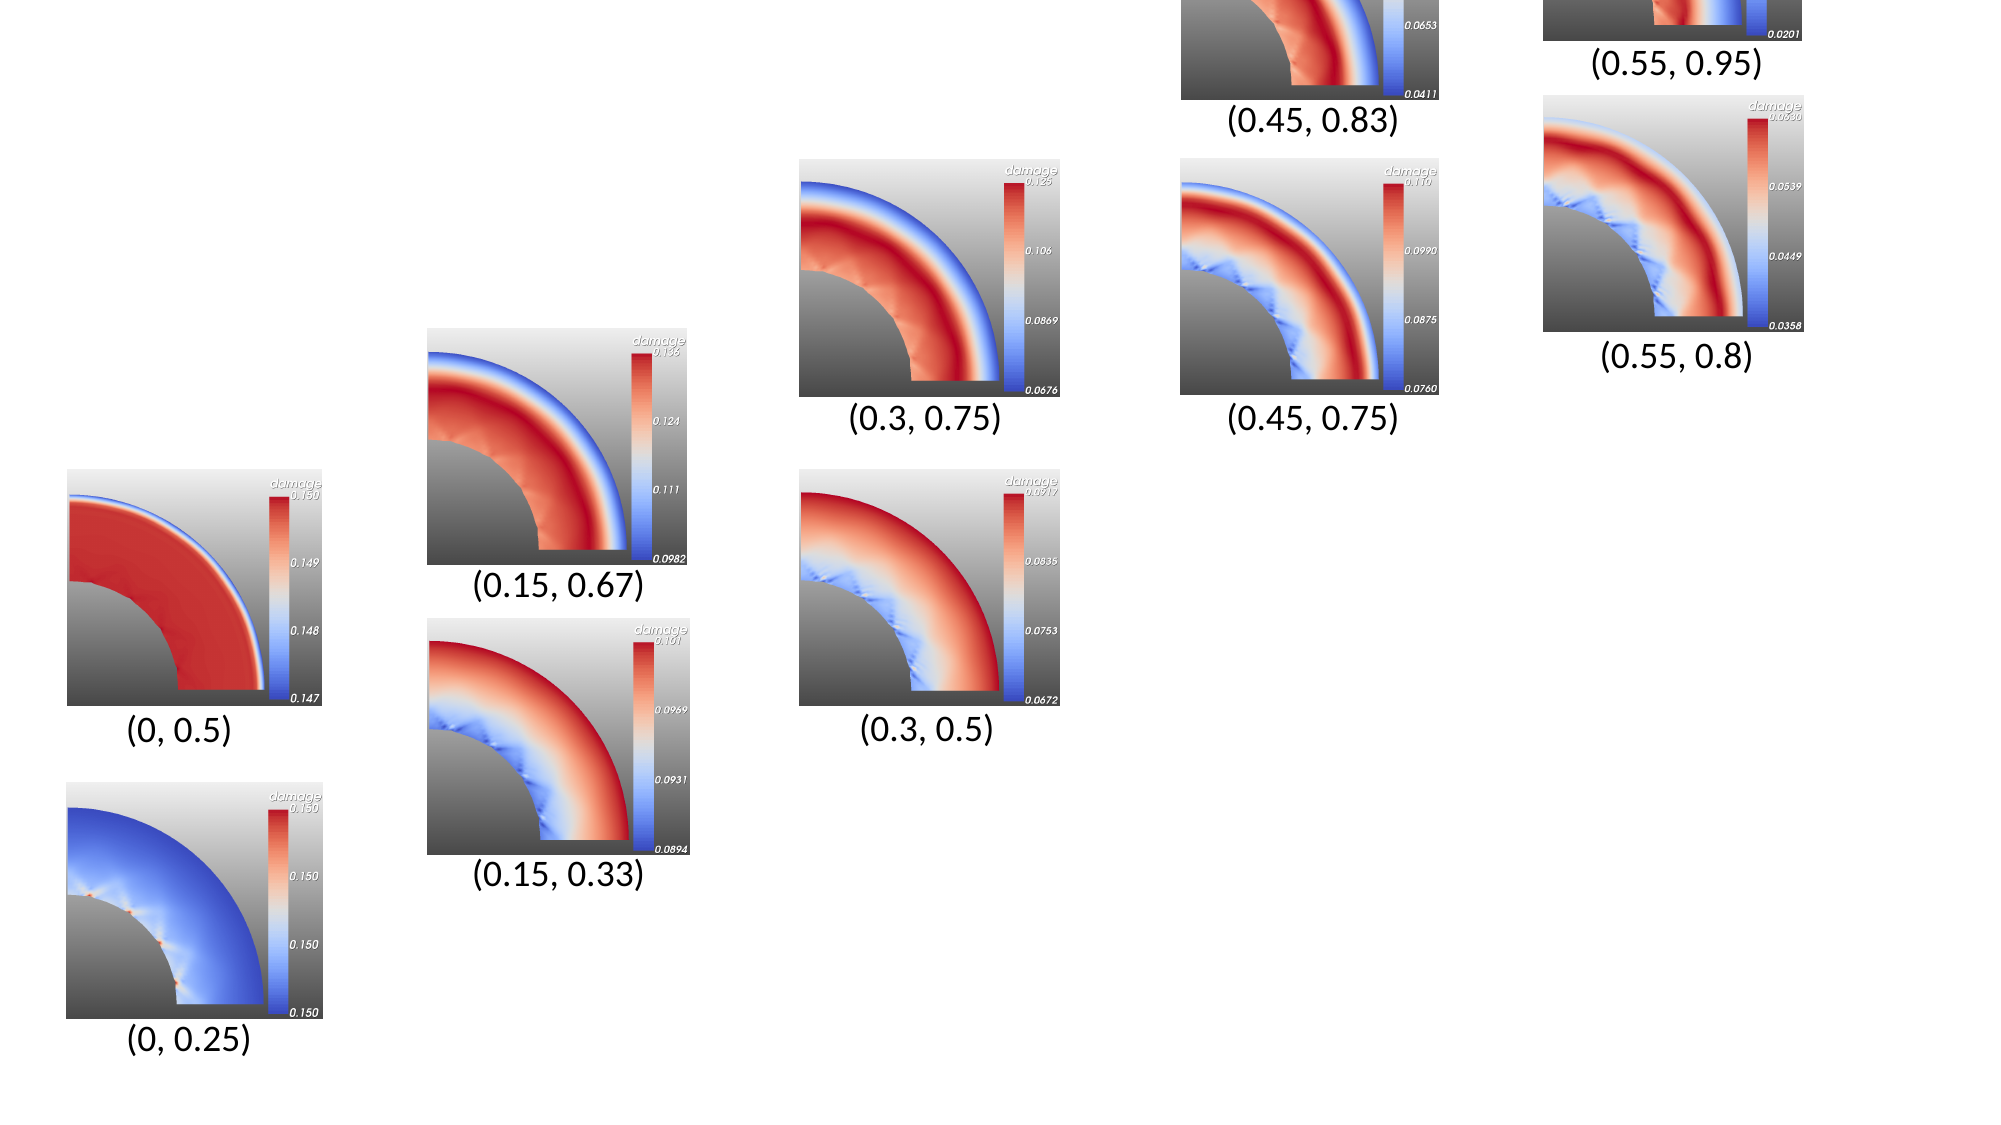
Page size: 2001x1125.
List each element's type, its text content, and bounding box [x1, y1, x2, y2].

text_box (0.45, 0.83) [1211, 100, 1415, 148]
picture [799, 159, 1060, 397]
text_box (0.3, 0.75) [833, 397, 1018, 446]
picture [65, 782, 323, 1019]
text_box (0.15, 0.33) [457, 855, 661, 902]
text_box (0, 0.25) [111, 1019, 267, 1067]
text_box (0.55, 0.8) [1584, 332, 1769, 384]
text_box (0.45, 0.75) [1211, 395, 1415, 446]
picture [1180, 158, 1439, 395]
picture [1543, 95, 1804, 332]
text_box (0.15, 0.67) [457, 565, 661, 612]
picture [1181, 0, 1439, 100]
picture [427, 328, 687, 565]
picture [1543, 0, 1802, 41]
text_box (0, 0.5) [111, 706, 248, 758]
picture [67, 469, 322, 706]
picture [799, 469, 1060, 706]
picture [427, 618, 690, 855]
text_box (0.55, 0.95) [1575, 41, 1779, 90]
text_box (0.3, 0.5) [844, 706, 1010, 757]
